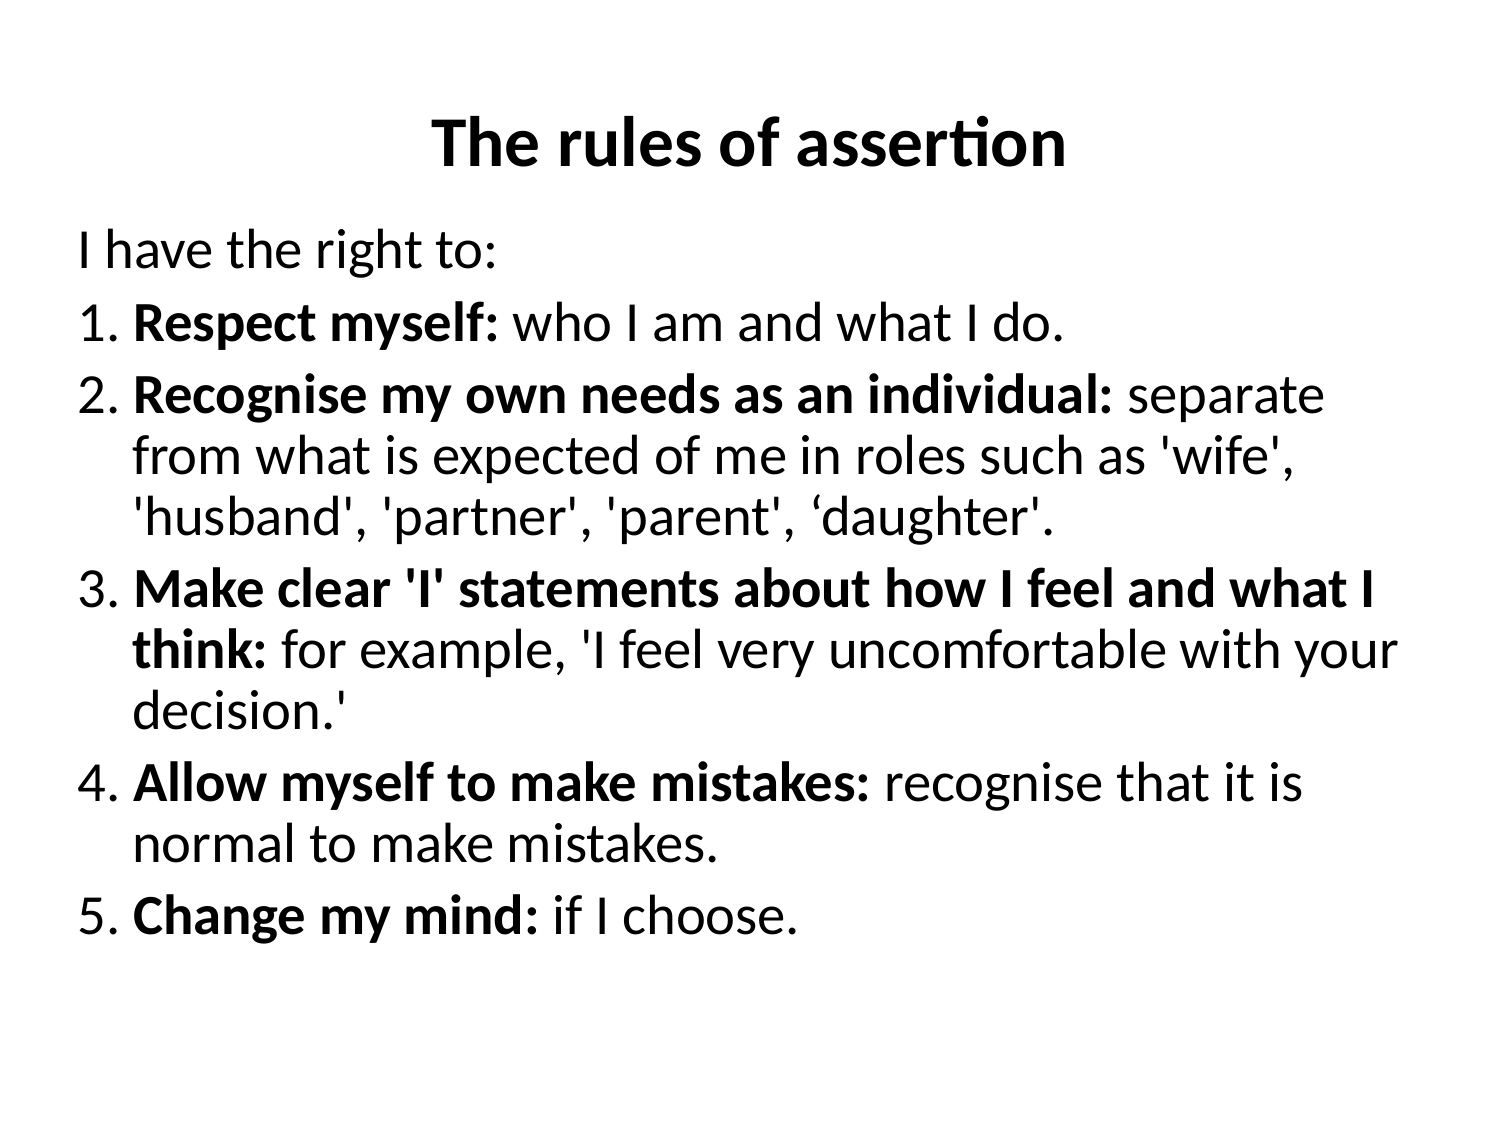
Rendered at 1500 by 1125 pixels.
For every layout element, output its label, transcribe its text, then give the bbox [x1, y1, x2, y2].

list I have the right to: 1. Respect myself: who I am and what I do. 2. Recognise my own needs as an individual: separate from what is expected of me in roles such as 'wife', 'husband', 'partner', 'parent', ‘daughter'. 3. Make clear 'I' statements about how I feel and what I think: for example, 'I feel very uncomfortable with your decision.' 4. Allow myself to make mistakes: recognise that it is normal to make mistakes. 5. Change my mind: if I choose. [62, 212, 1425, 957]
title The rules of assertion [75, 87, 1425, 212]
